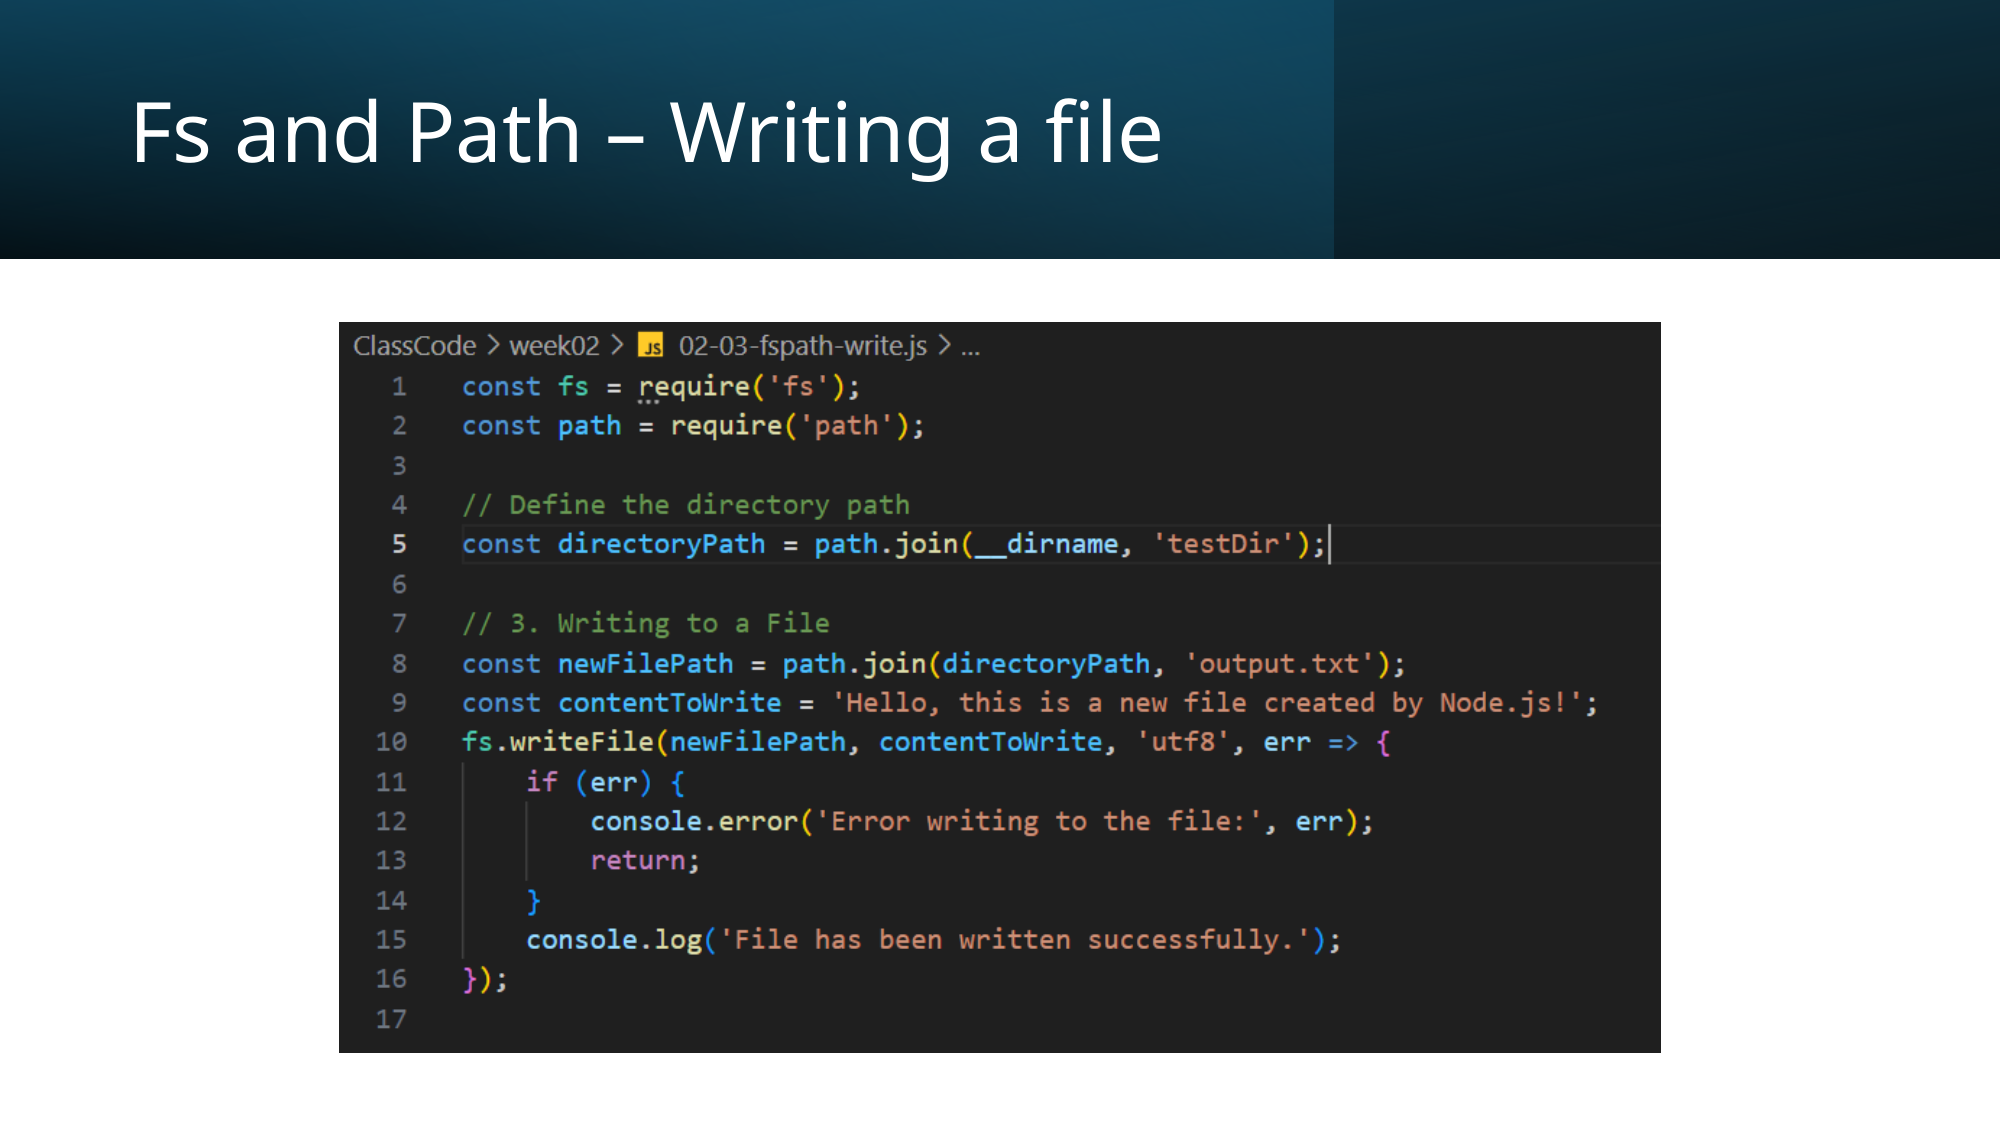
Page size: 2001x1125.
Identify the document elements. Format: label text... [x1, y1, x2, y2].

picture [338, 322, 1662, 1054]
text_box [0, 0, 2000, 260]
title Fs and Path – Writing a file [114, 40, 1274, 231]
text_box [0, 260, 2000, 1125]
